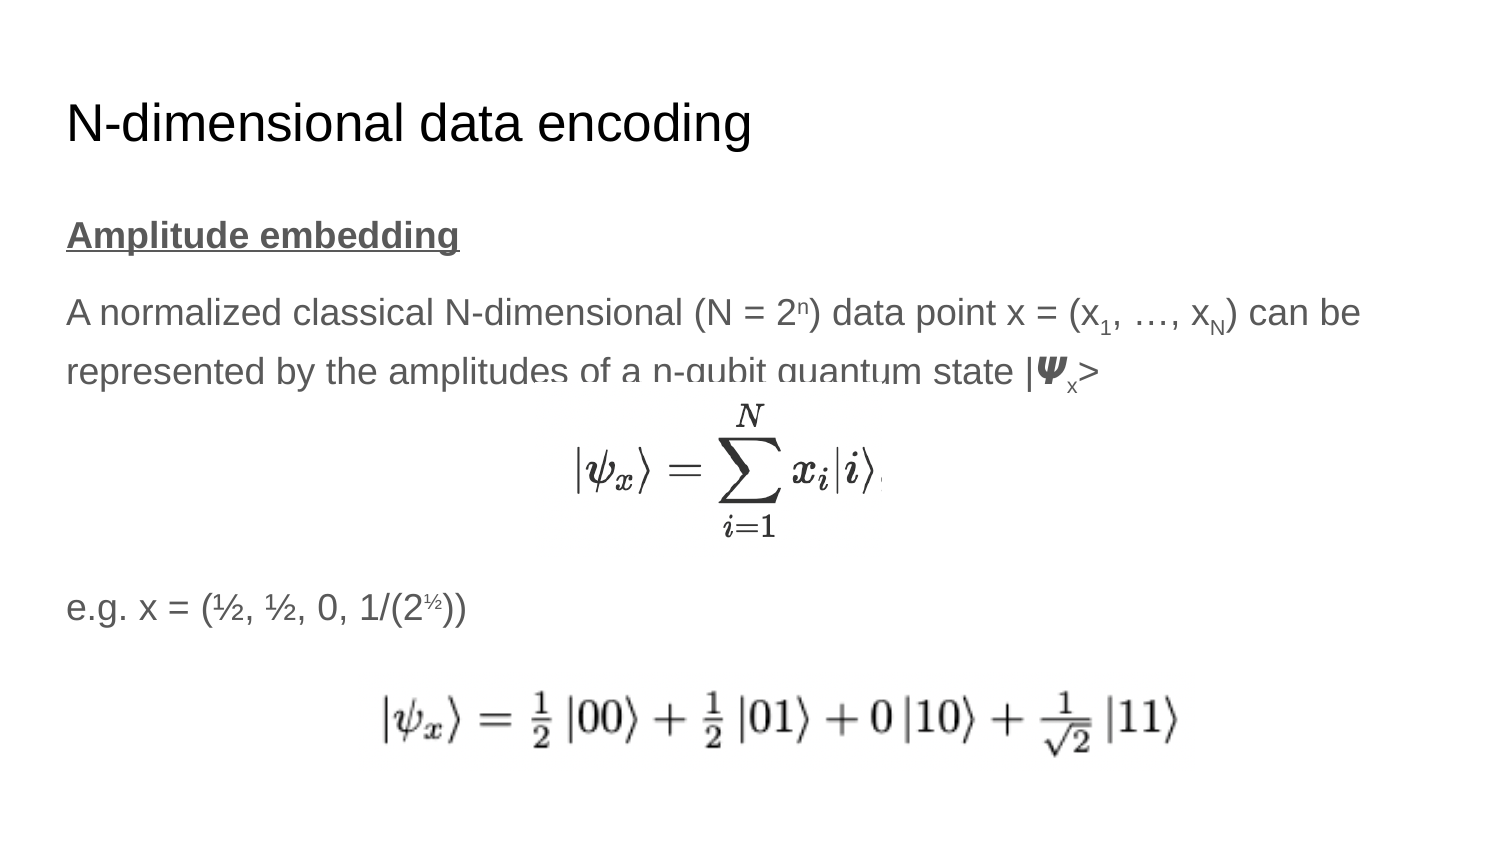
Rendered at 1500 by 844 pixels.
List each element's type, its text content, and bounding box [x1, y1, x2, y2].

title N-dimensional data encoding [51, 72, 1449, 167]
list Amplitude embedding A normalized classical N-dimensional (N = 2n) data point x = (x1, …, xN) can be represented by the amplitudes of a n-qubit quantum state |𝞧x> e.g. x = (½, ½, 0, 1/(2½)) [51, 189, 1449, 750]
picture [535, 382, 882, 558]
picture [358, 672, 1196, 771]
